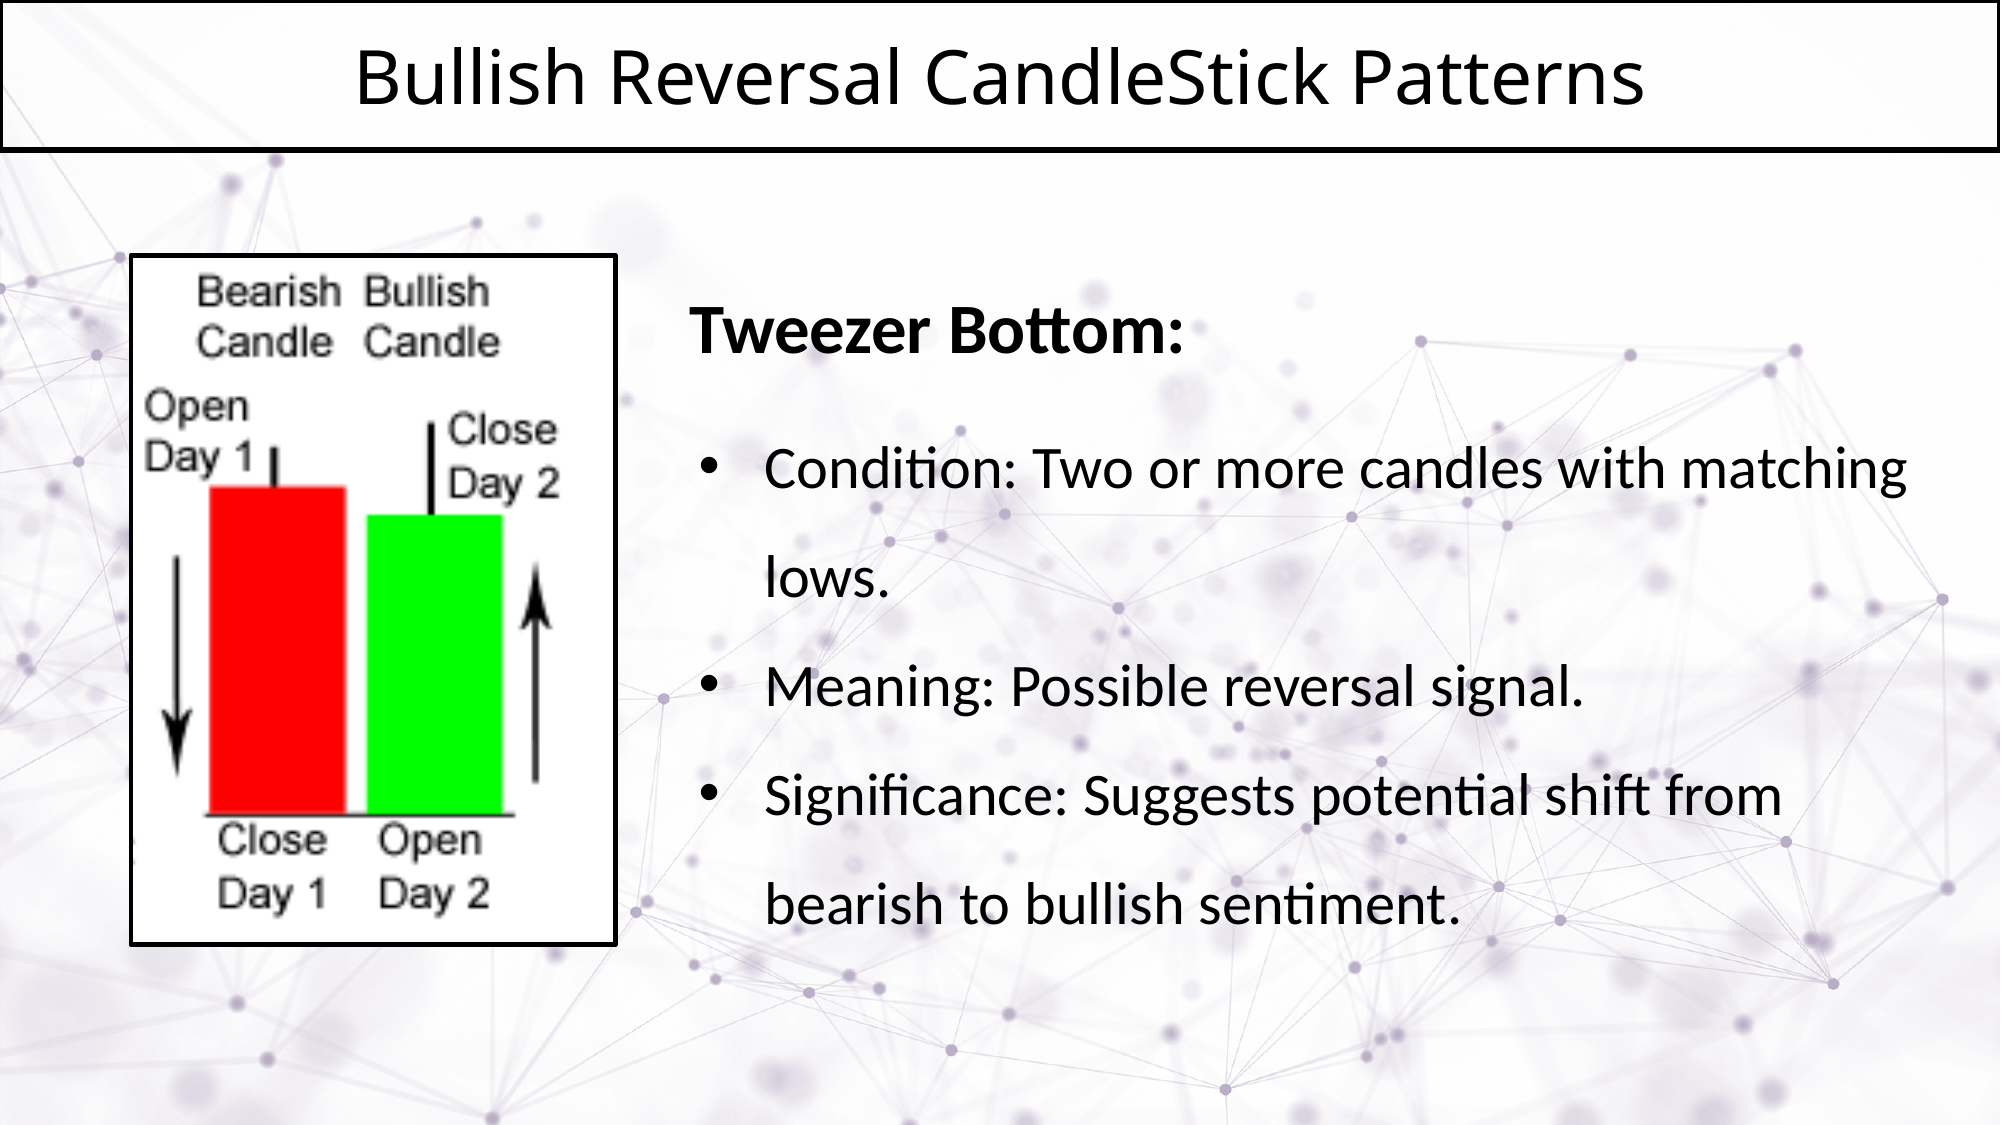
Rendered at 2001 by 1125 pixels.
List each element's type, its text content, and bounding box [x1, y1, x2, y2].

list Tweezer Bottom: Condition: Two or more candles with matching lows. Meaning: Possible reversal signal. Significance: Suggests potential shift from bearish to bullish sentiment. [674, 232, 1947, 1029]
picture [132, 257, 614, 943]
title Bullish Reversal CandleStick Patterns [0, 0, 2000, 150]
